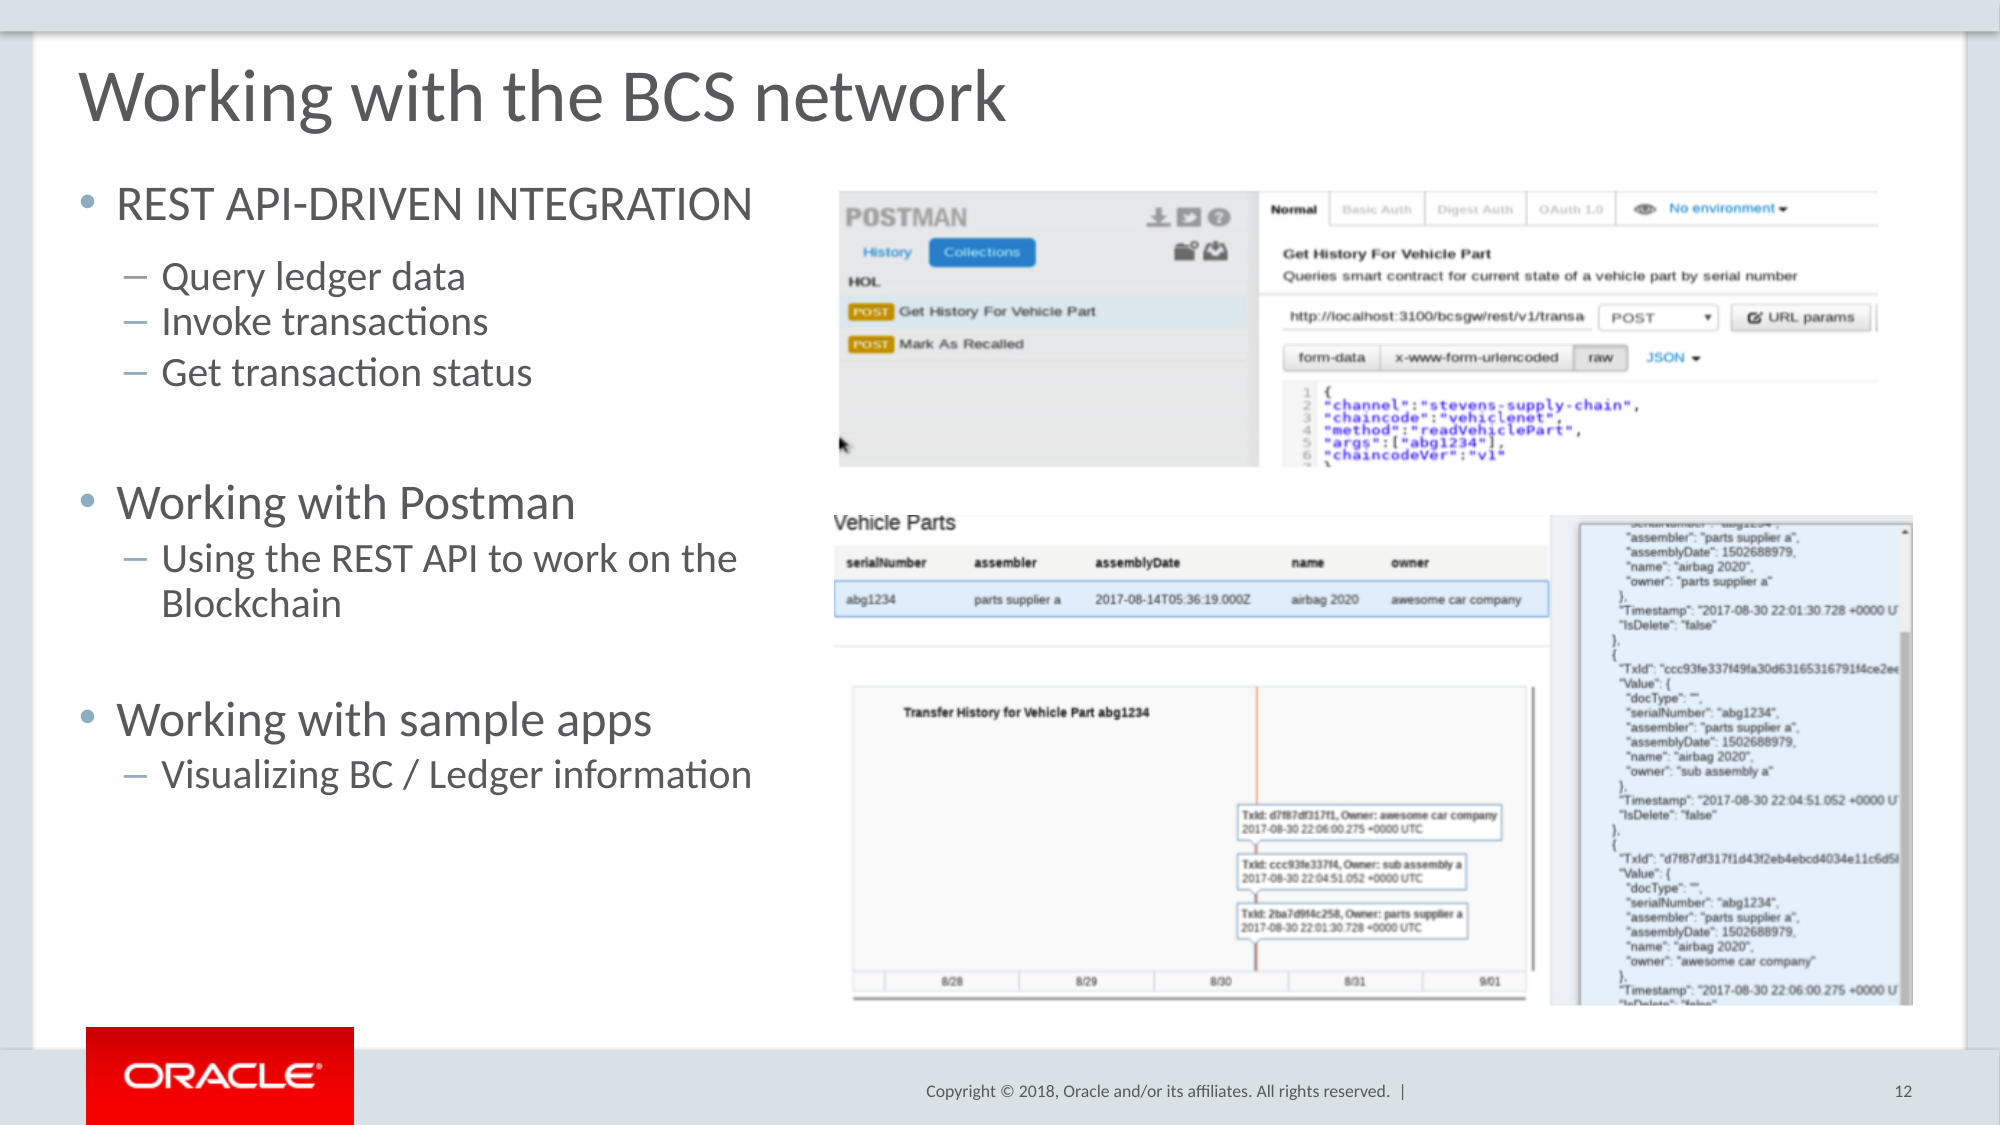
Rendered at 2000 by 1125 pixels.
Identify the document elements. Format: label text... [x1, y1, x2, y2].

list REST API-DRIVEN INTEGRATION Query ledger data Invoke transactions Get transaction status Working with Postman Using the REST API to work on the Blockchain Working with sample apps Visualizing BC / Ledger information [78, 177, 835, 935]
picture [834, 176, 1913, 493]
picture [86, 1027, 354, 1125]
picture [834, 515, 1913, 1013]
slide_number 12 [1849, 1075, 1913, 1106]
title Working with the BCS network [78, 49, 1879, 137]
